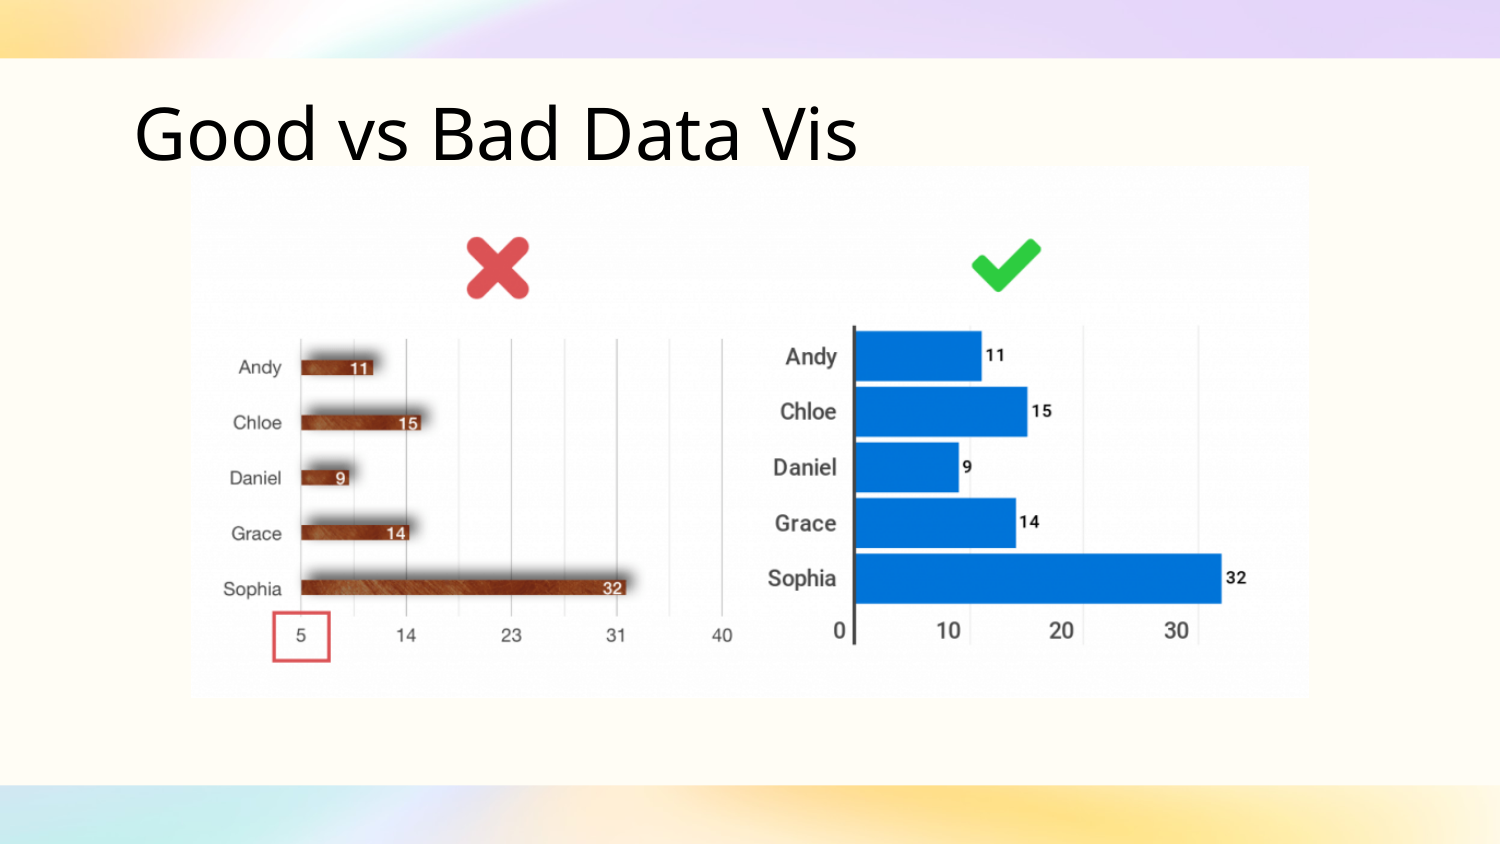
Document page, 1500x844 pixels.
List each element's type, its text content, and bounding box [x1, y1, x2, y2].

title Good vs Bad Data Vis [118, 72, 1382, 167]
picture [190, 166, 1309, 698]
picture [0, 786, 1500, 844]
picture [0, 0, 1500, 58]
